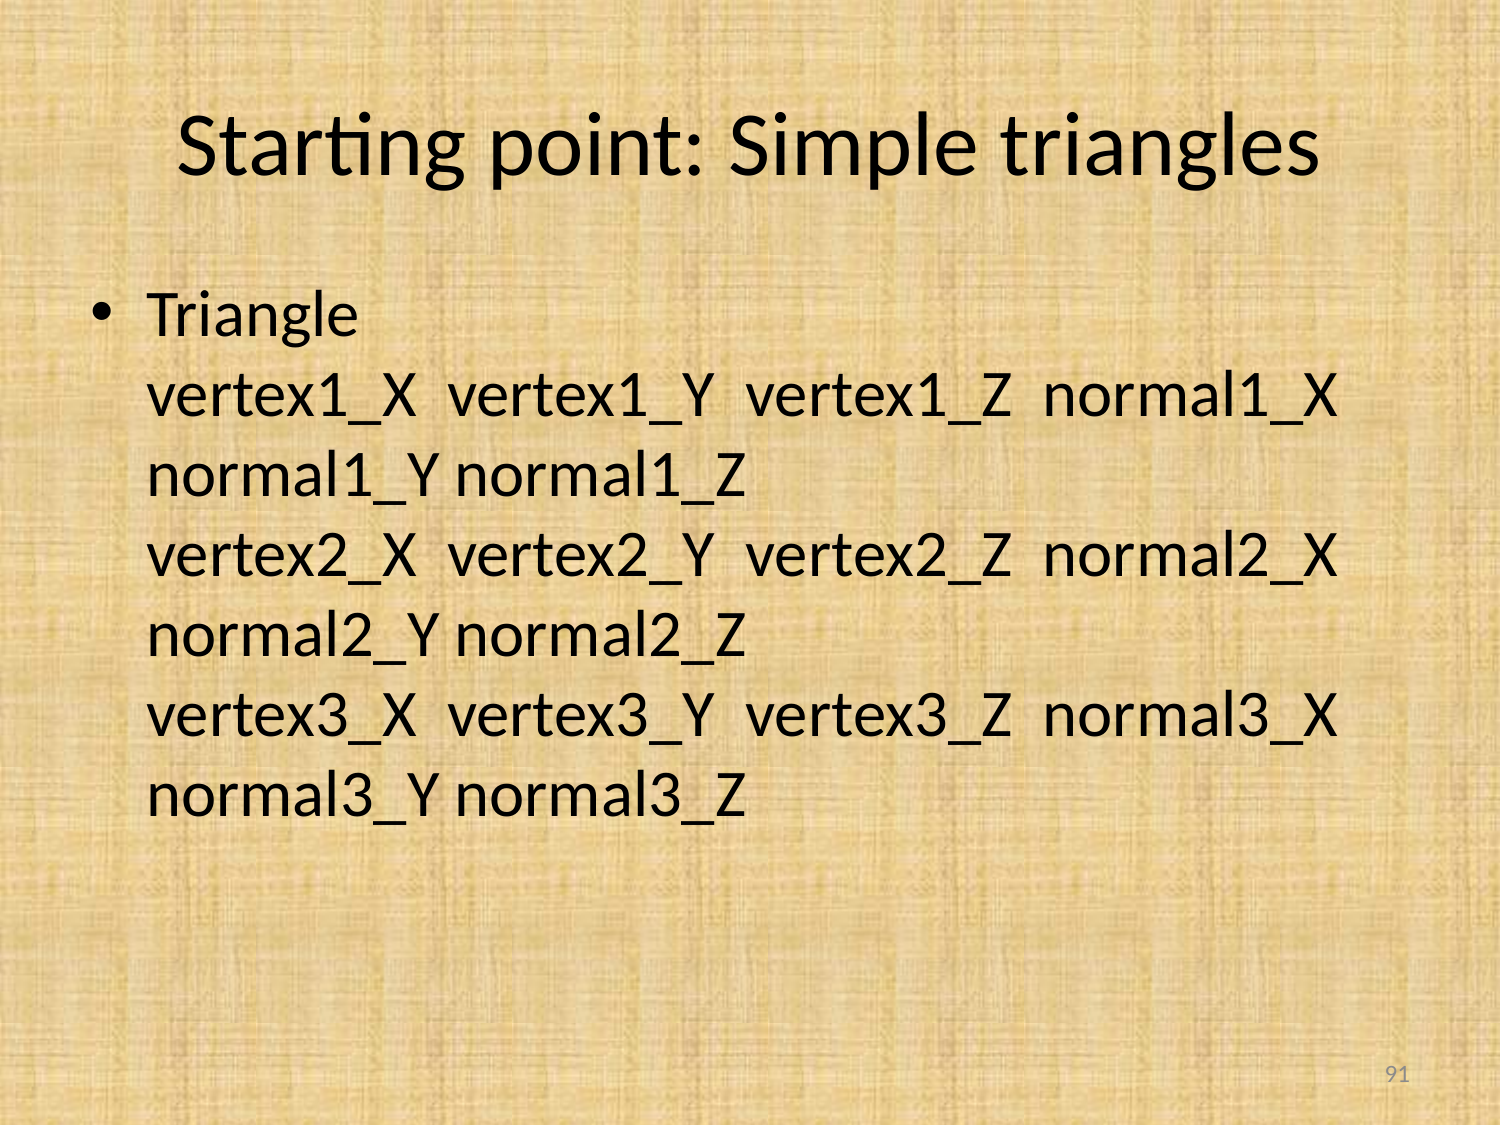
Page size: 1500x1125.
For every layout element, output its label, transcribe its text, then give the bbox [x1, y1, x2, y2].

picture [0, 0, 1500, 1125]
list Triangle vertex1_X vertex1_Y vertex1_Z normal1_X normal1_Y normal1_Z vertex2_X vertex2_Y vertex2_Z normal2_X normal2_Y normal2_Z vertex3_X vertex3_Y vertex3_Z normal3_X normal3_Y normal3_Z [75, 262, 1425, 1005]
slide_number 91 [1074, 1042, 1425, 1103]
title Starting point: Simple triangles [75, 45, 1425, 233]
